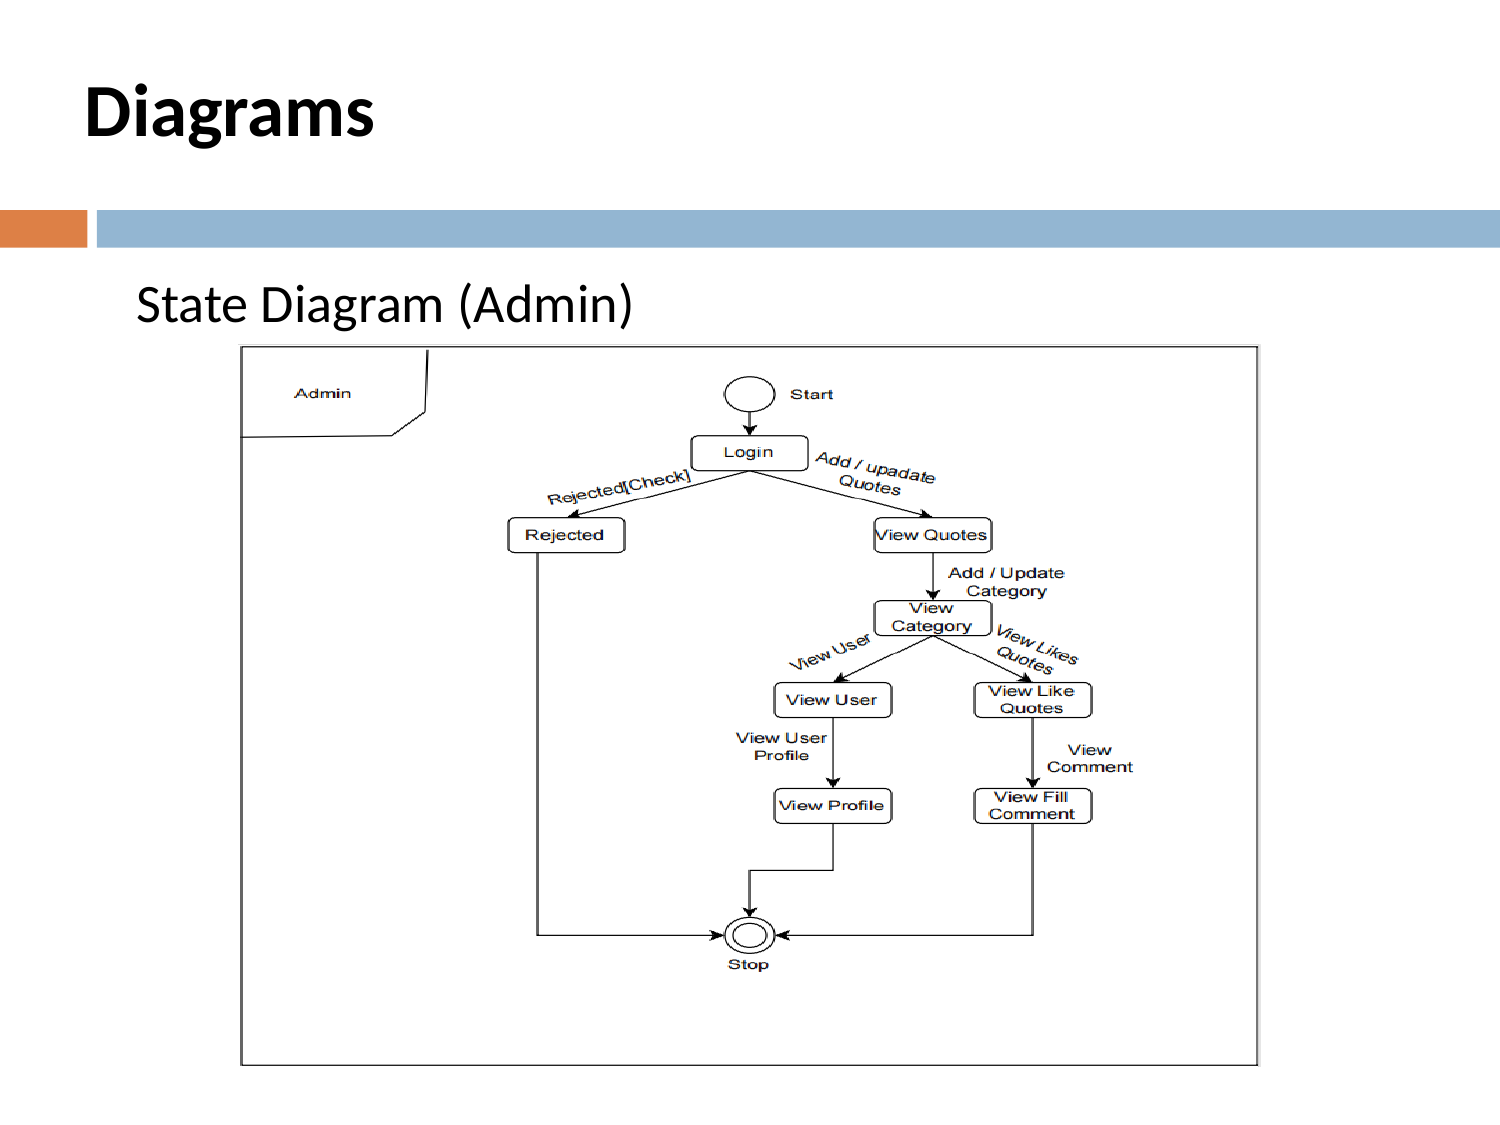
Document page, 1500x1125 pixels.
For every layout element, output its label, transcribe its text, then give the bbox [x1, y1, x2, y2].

slide_number [1080, 1046, 1425, 1103]
list State Diagram (Admin) [98, 267, 1139, 563]
title Diagrams [84, 61, 1416, 167]
picture [238, 344, 1262, 1067]
